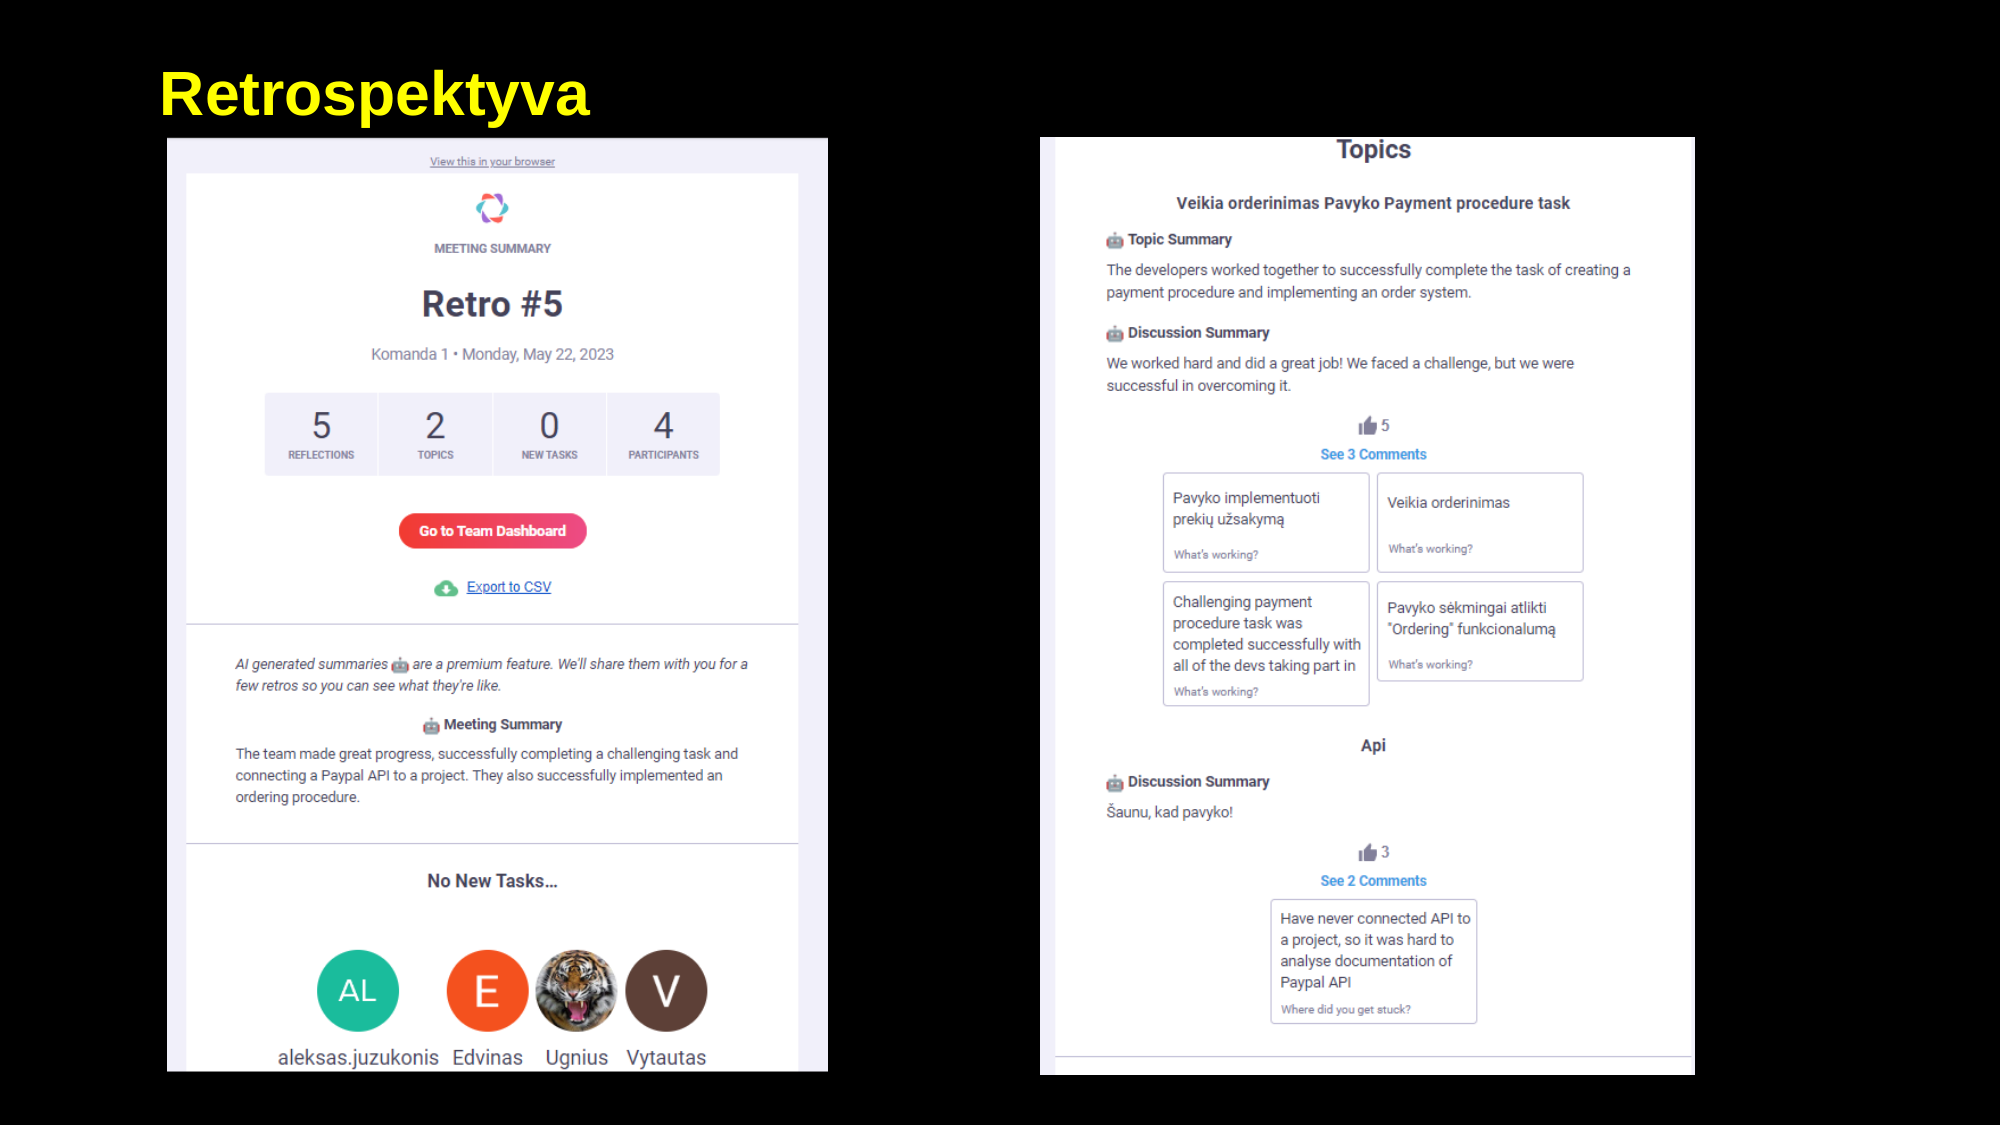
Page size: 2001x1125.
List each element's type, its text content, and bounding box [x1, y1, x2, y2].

picture [166, 137, 828, 1076]
picture [1040, 137, 1695, 1076]
text_box Retrospektyva [144, 53, 1771, 138]
